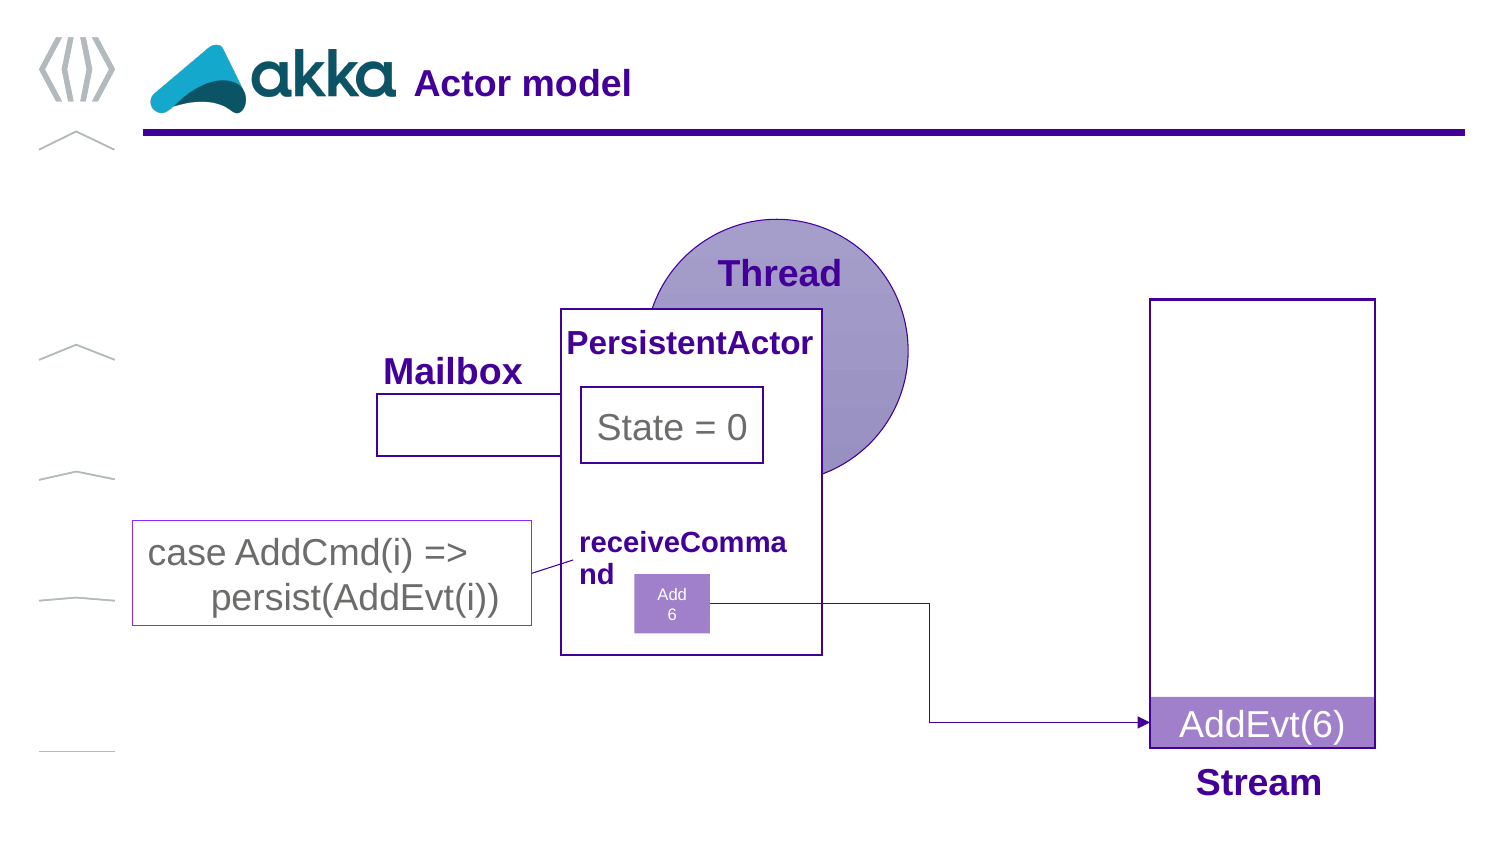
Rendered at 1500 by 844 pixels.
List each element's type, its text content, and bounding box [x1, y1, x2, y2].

text_box case AddCmd(i) => persist(AddEvt(i)) [132, 520, 532, 626]
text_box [531, 559, 574, 574]
text_box [376, 393, 562, 457]
title Actor model [407, 49, 1500, 120]
text_box [560, 574, 709, 656]
text_box Thread [711, 239, 857, 311]
text_box State = 0 [580, 386, 764, 464]
text_box Add 6 [634, 574, 710, 634]
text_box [709, 603, 1150, 723]
text_box AddEvt(6) [1149, 696, 1375, 748]
text_box [823, 246, 909, 475]
text_box PersistentActor [560, 308, 823, 380]
text_box Stream [1189, 748, 1336, 819]
text_box receiveCommand [573, 523, 794, 595]
text_box [1149, 298, 1376, 749]
picture [138, 24, 404, 134]
text_box [651, 218, 847, 308]
text_box [560, 380, 823, 603]
text_box Mailbox [377, 336, 639, 408]
